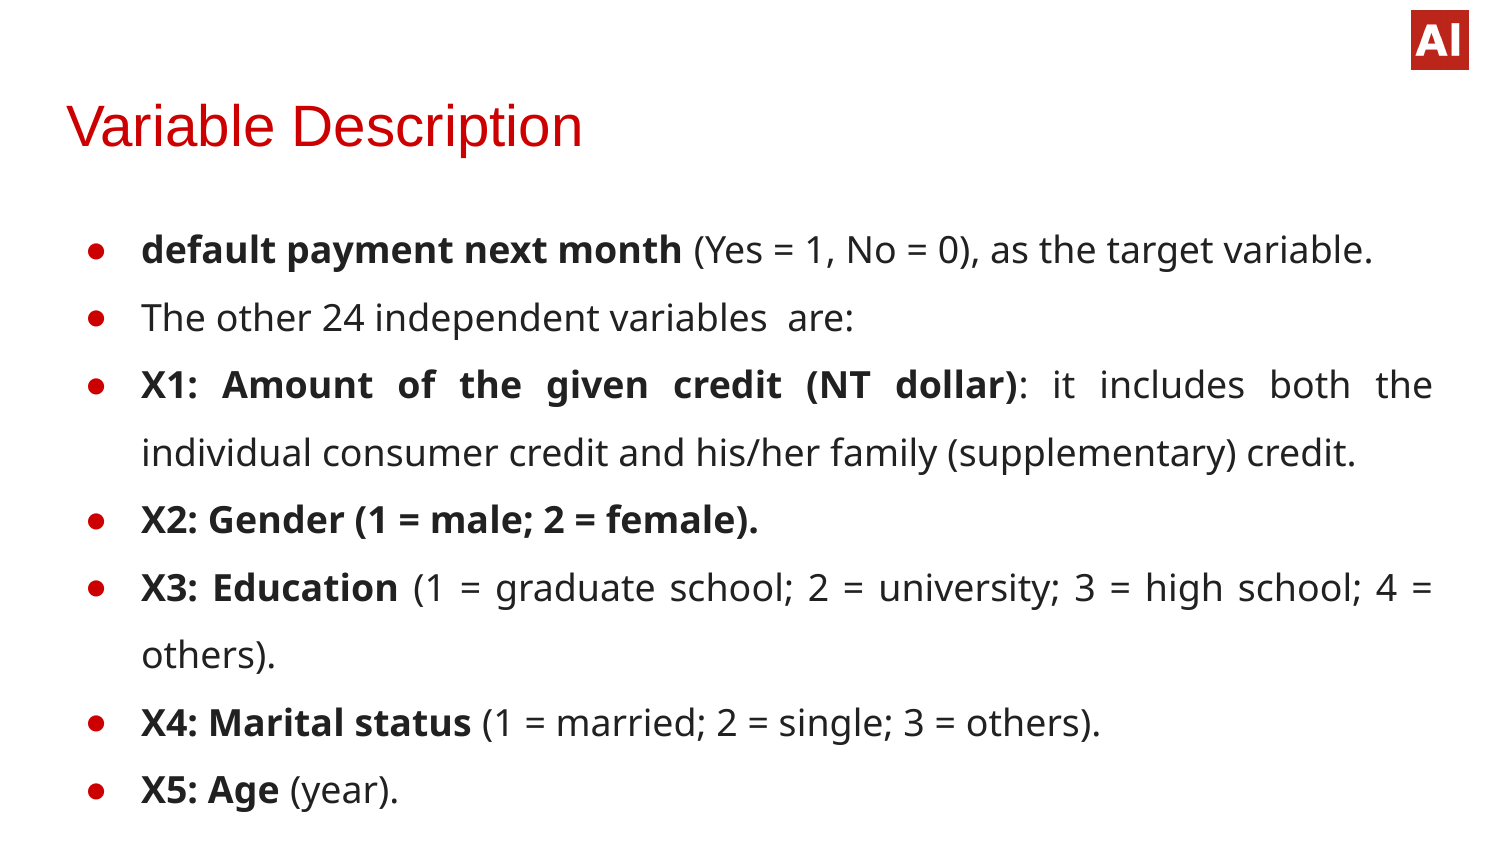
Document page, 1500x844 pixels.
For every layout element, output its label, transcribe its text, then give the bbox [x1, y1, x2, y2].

picture [1411, 10, 1469, 70]
list default payment next month (Yes = 1, No = 0), as the target variable. The other 24 independent variables are: X1: Amount of the given credit (NT dollar): it includes both the individual consumer credit and his/her family (supplementary) credit. X2: Gender (1 = male; 2 = female). X3: Education (1 = graduate school; 2 = university; 3 = high school; 4 = others). X4: Marital status (1 = married; 2 = single; 3 = others). X5: Age (year). [51, 189, 1449, 829]
title Variable Description [51, 72, 1449, 167]
